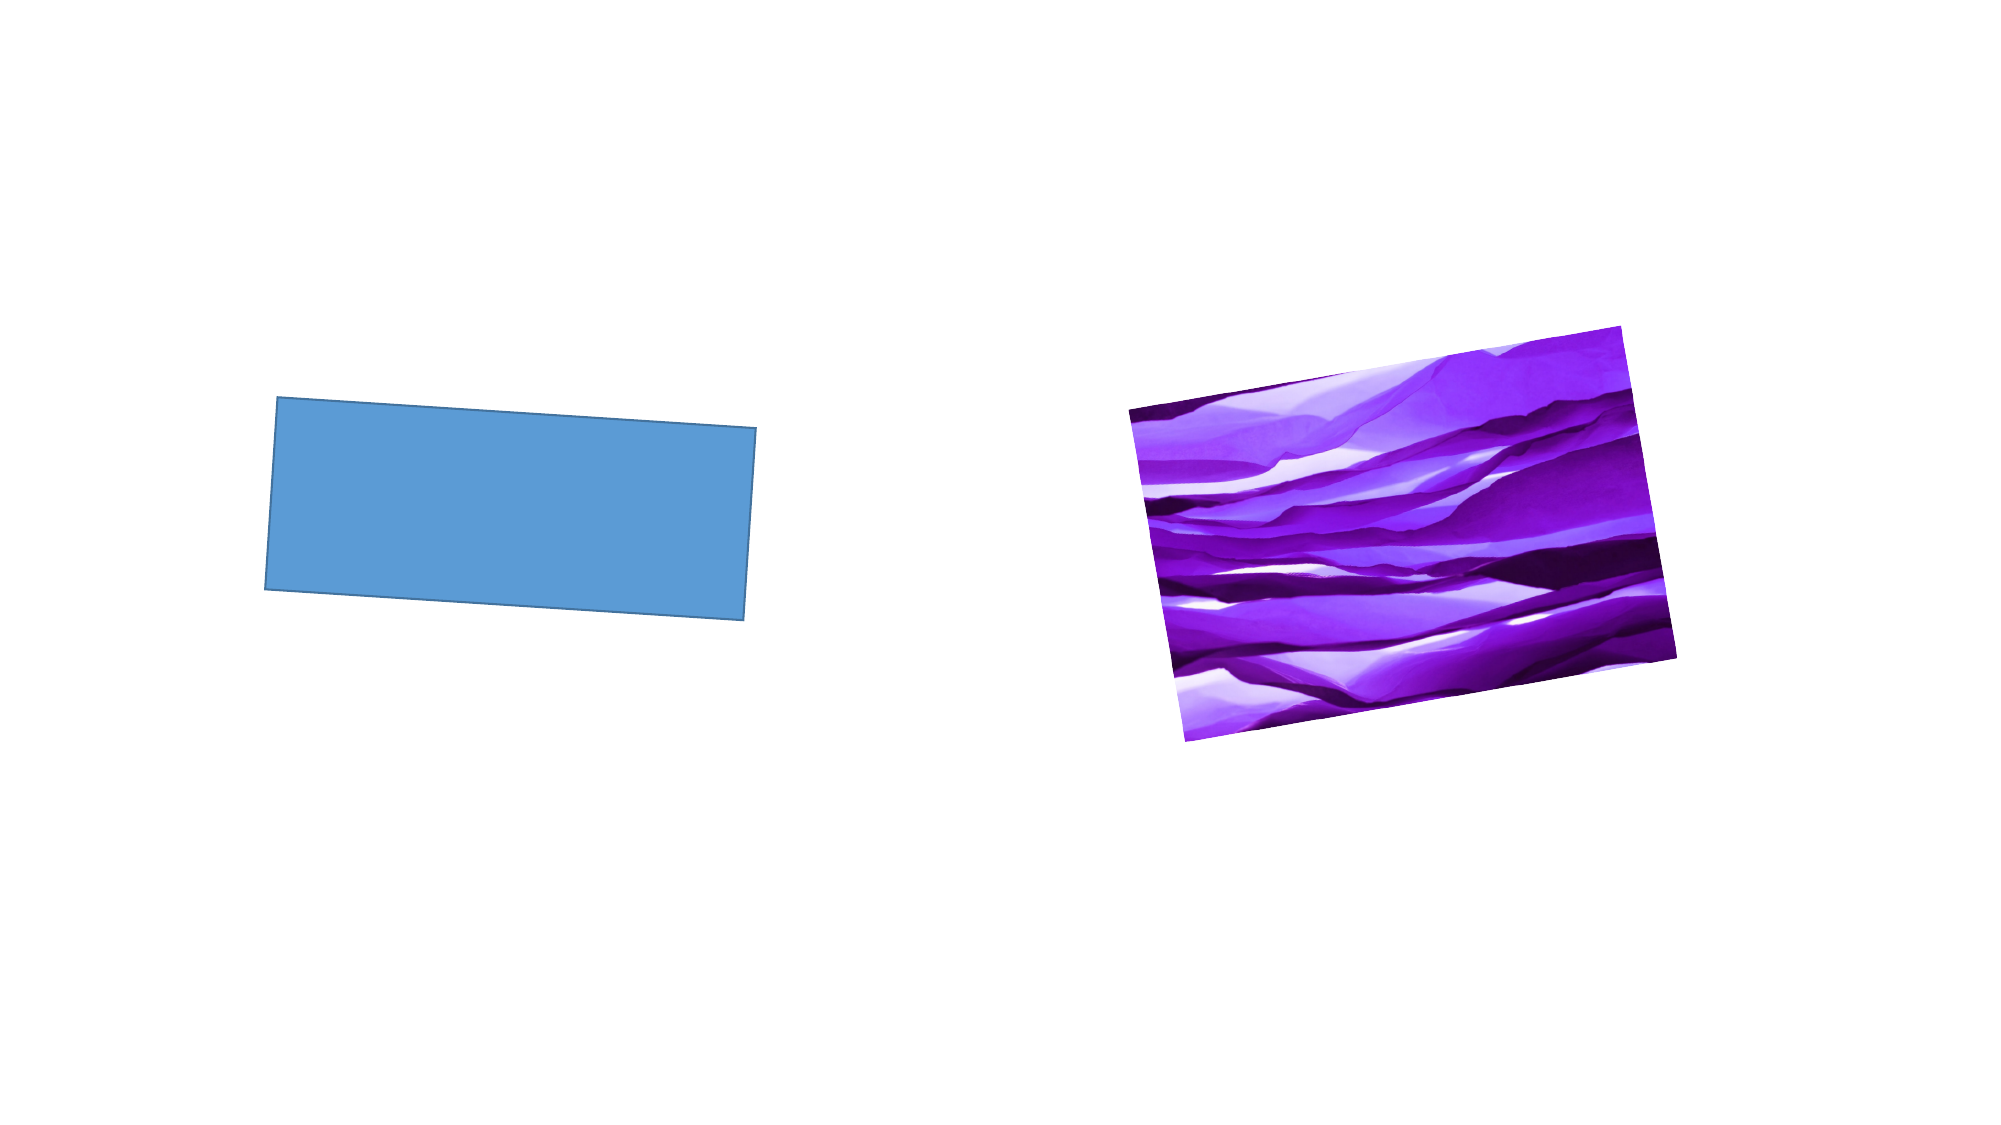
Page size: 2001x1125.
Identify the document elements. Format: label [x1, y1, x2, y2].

picture [1129, 326, 1677, 741]
text_box [264, 396, 757, 622]
